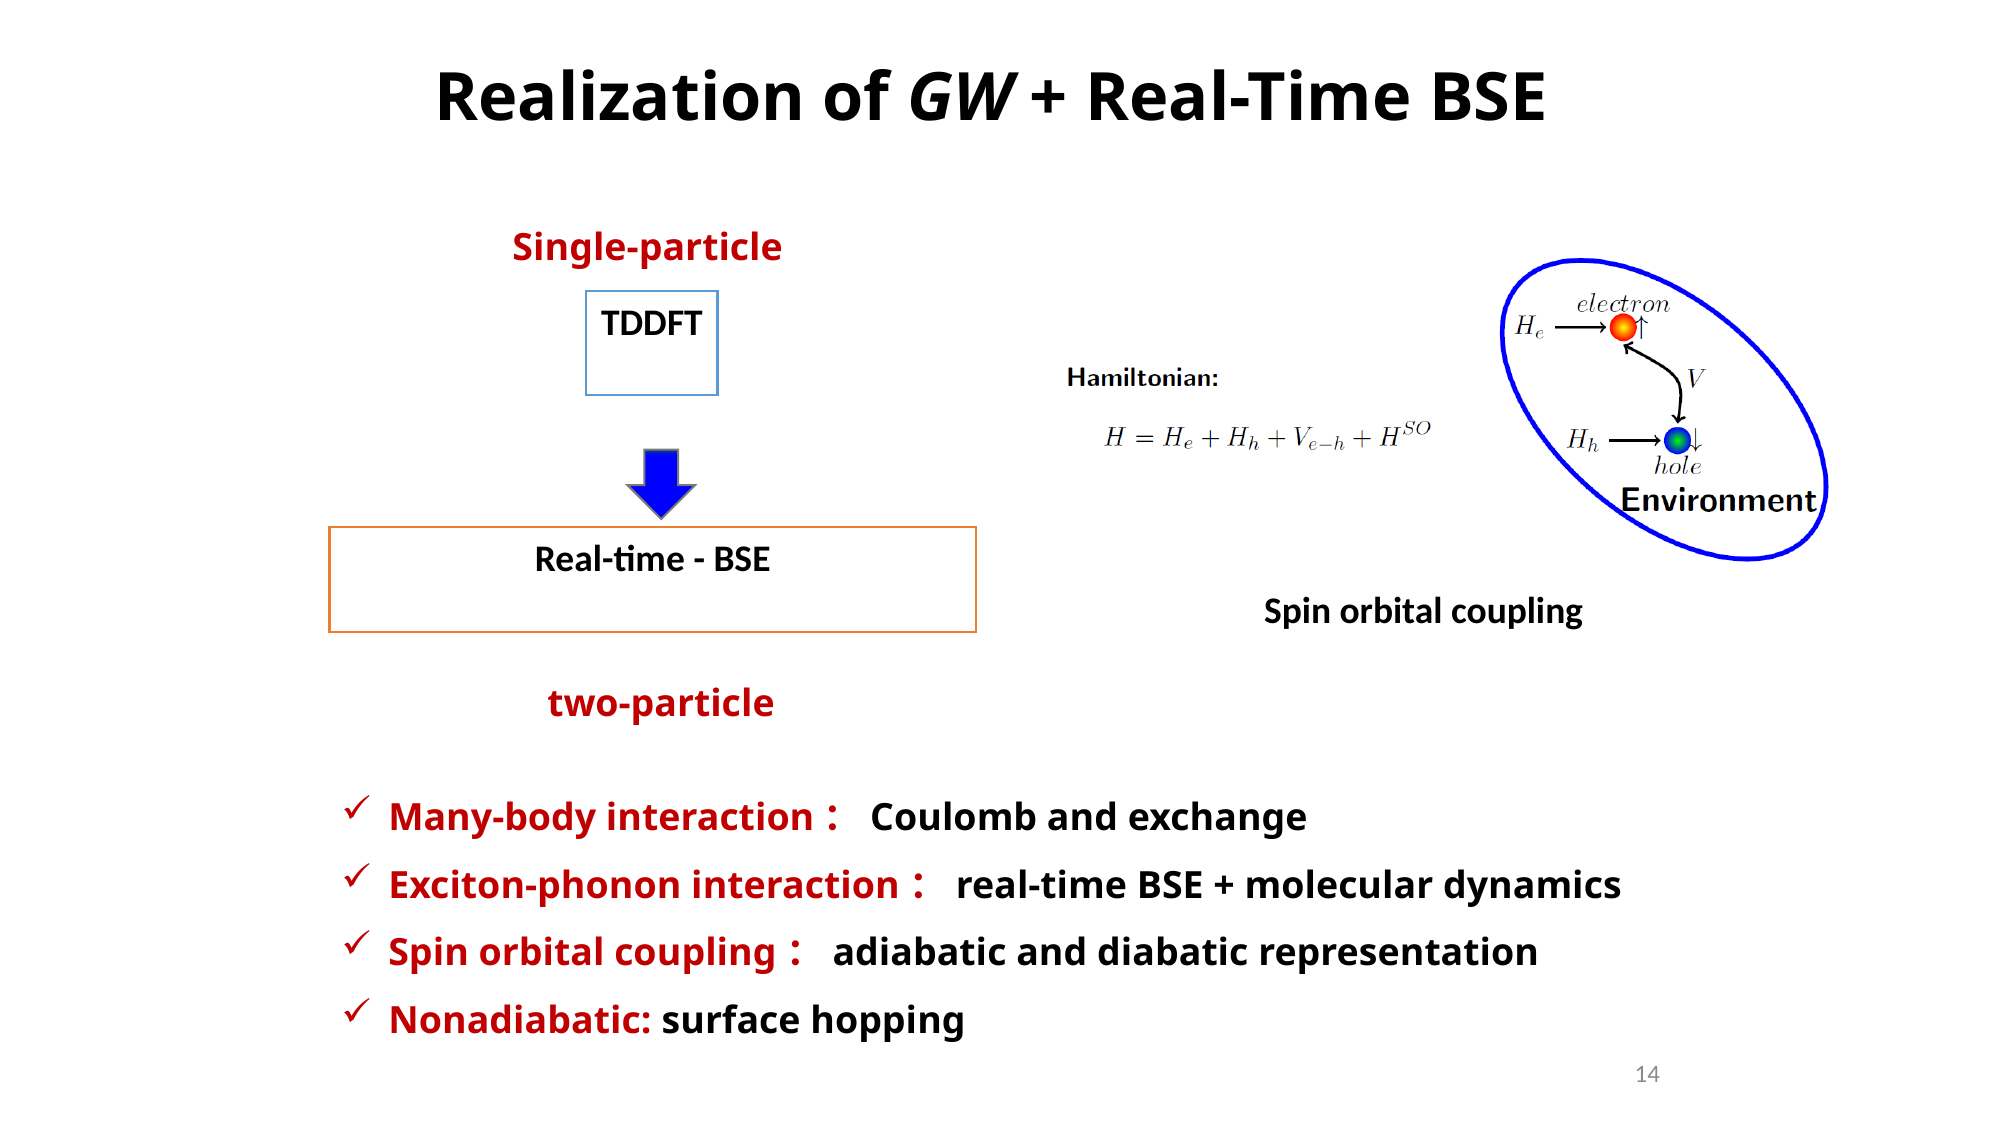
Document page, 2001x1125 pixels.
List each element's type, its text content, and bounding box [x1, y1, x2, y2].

text_box [624, 448, 698, 521]
picture [1021, 204, 1835, 579]
text_box two-particle [532, 671, 790, 731]
slide_number 14 [1325, 1048, 1675, 1103]
text_box Many-body interaction：Coulomb and exchange Exciton-phonon interaction：real-time BSE + molecular dynamics Spin orbital coupling：adiabatic and diabatic representation Nonadiabatic: surface hopping [326, 763, 1760, 1048]
text_box Spin orbital coupling [1249, 579, 1607, 639]
text_box Single-particle [497, 215, 809, 275]
text_box Realization of GW + Real-Time BSE [352, 46, 1648, 142]
